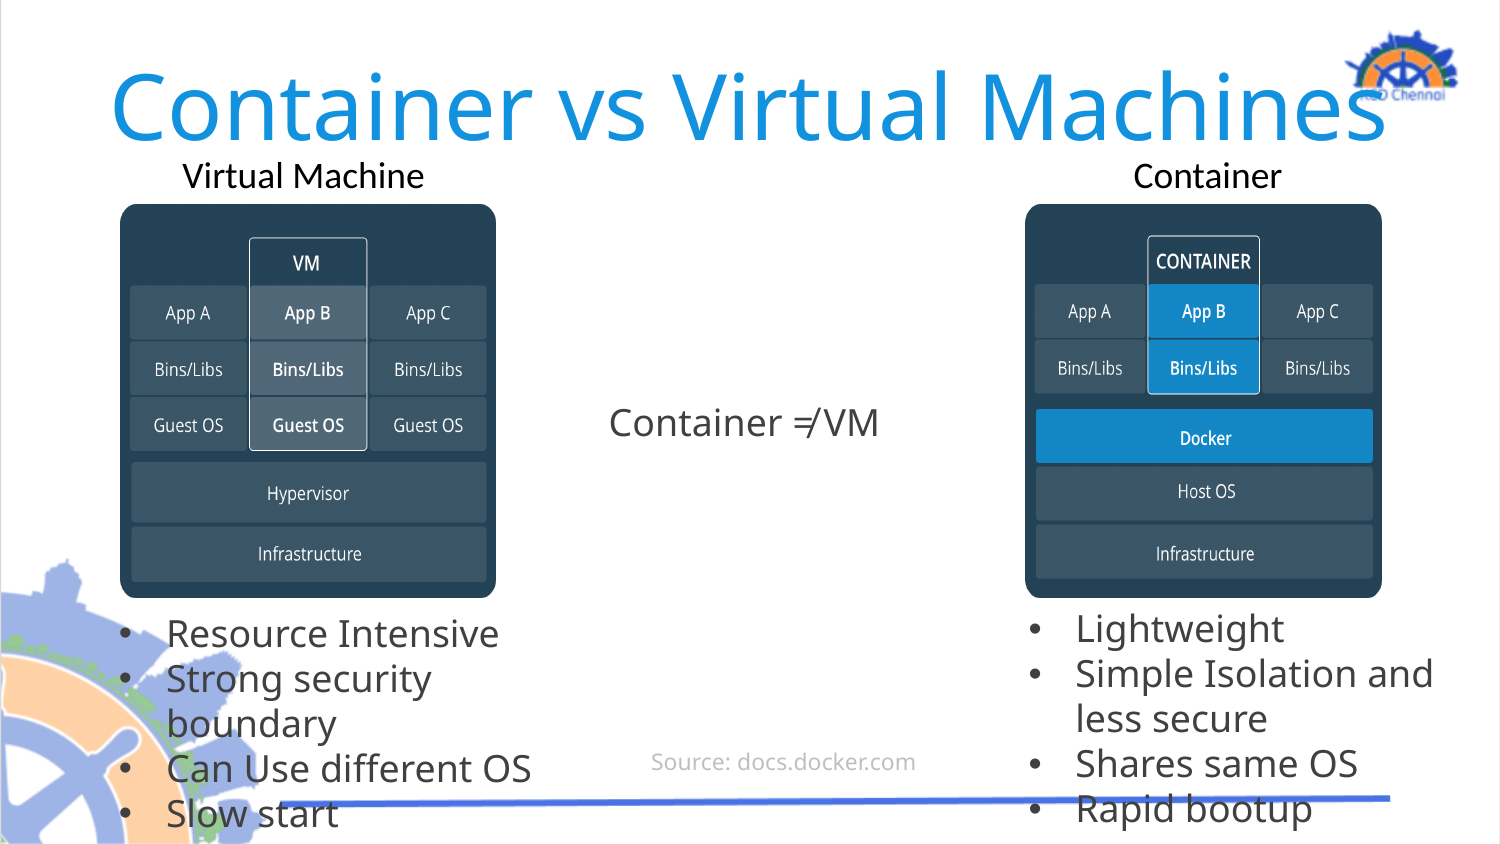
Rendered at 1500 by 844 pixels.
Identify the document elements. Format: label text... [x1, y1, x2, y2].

text_box Resource Intensive Strong security boundary Can Use different OS Slow start [104, 602, 620, 844]
text_box Container [1118, 144, 1371, 203]
title Container vs Virtual Machines [75, 33, 1425, 175]
text_box Lightweight Simple Isolation and less secure Shares same OS Rapid bootup [1013, 598, 1500, 844]
picture [0, 0, 1500, 844]
text_box Container ≠ VM [593, 391, 928, 452]
text_box Source: docs.docker.com [636, 739, 939, 782]
text_box Virtual Machine [167, 144, 454, 203]
